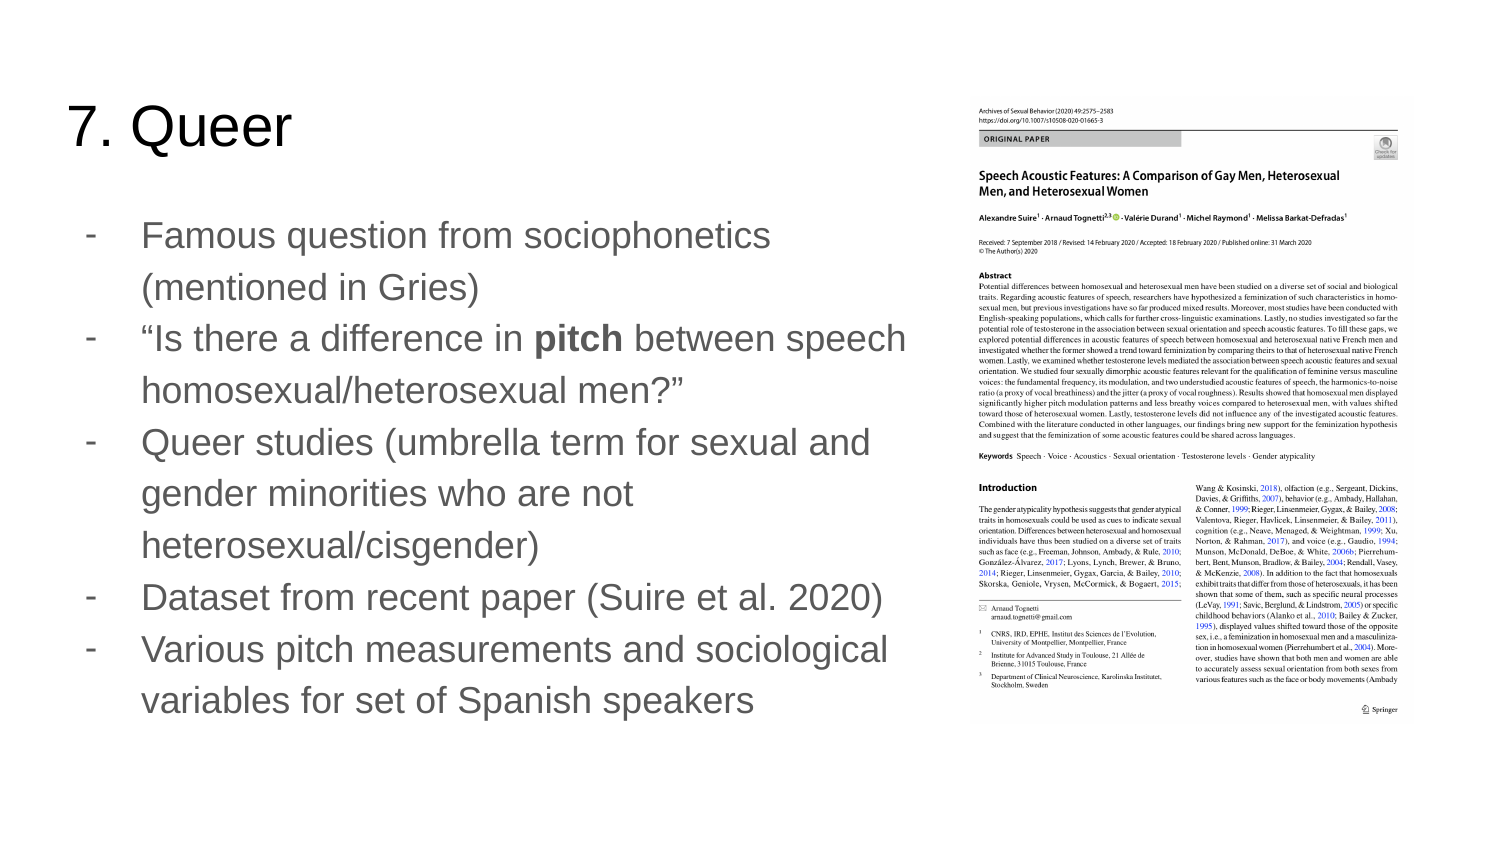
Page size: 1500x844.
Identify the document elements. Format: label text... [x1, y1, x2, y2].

picture [969, 96, 1414, 724]
list Famous question from sociophonetics (mentioned in Gries) “Is there a difference in pitch between speech homosexual/heterosexual men?” Queer studies (umbrella term for sexual and gender minorities who are not heterosexual/cisgender) Dataset from recent paper (Suire et al. 2020) Various pitch measurements and sociological variables for set of Spanish speakers [51, 189, 948, 750]
title 7. Queer [51, 72, 1449, 167]
